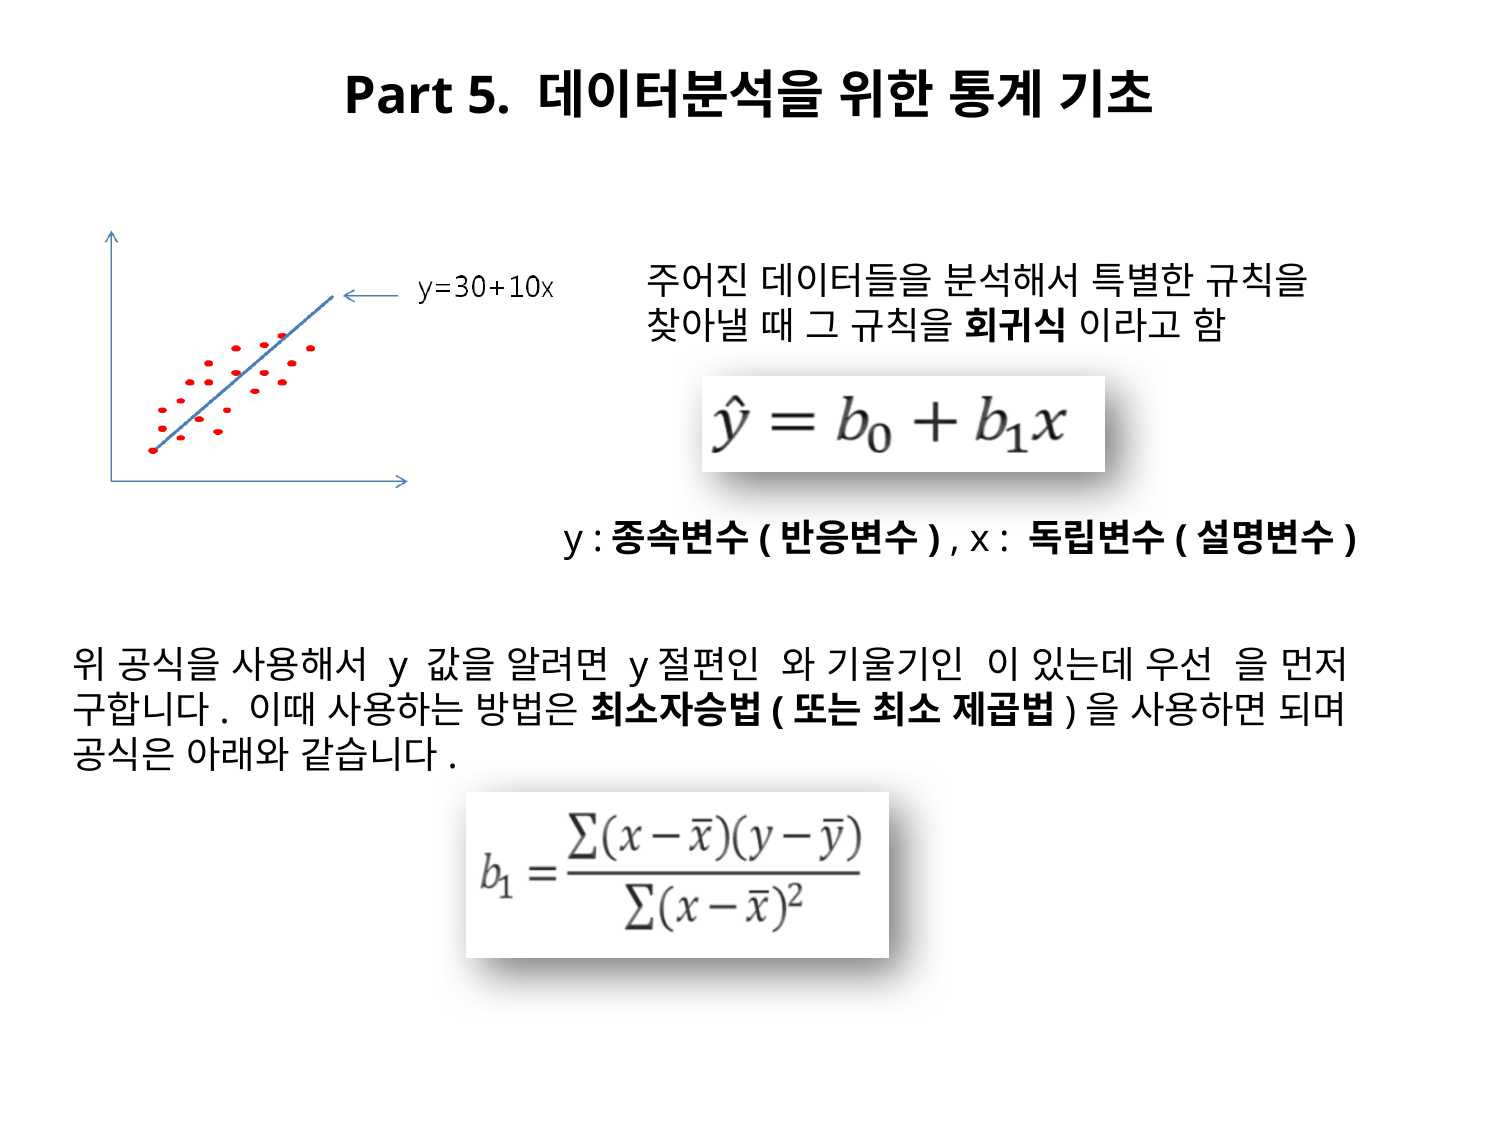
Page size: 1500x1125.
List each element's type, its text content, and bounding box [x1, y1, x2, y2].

text_box 주어진 데이터들을 분석해서 특별한 규칙을 찾아낼 때 그 규칙을 회귀식 이라고 함 [631, 249, 1382, 355]
picture [466, 792, 889, 959]
text_box y :종속변수(반응변수) , x : 독립변수(설명변수) [549, 506, 1374, 567]
picture [100, 219, 612, 492]
picture [702, 376, 1106, 472]
text_box Part 5. 데이터분석을 위한 통계 기초 [328, 54, 1170, 132]
